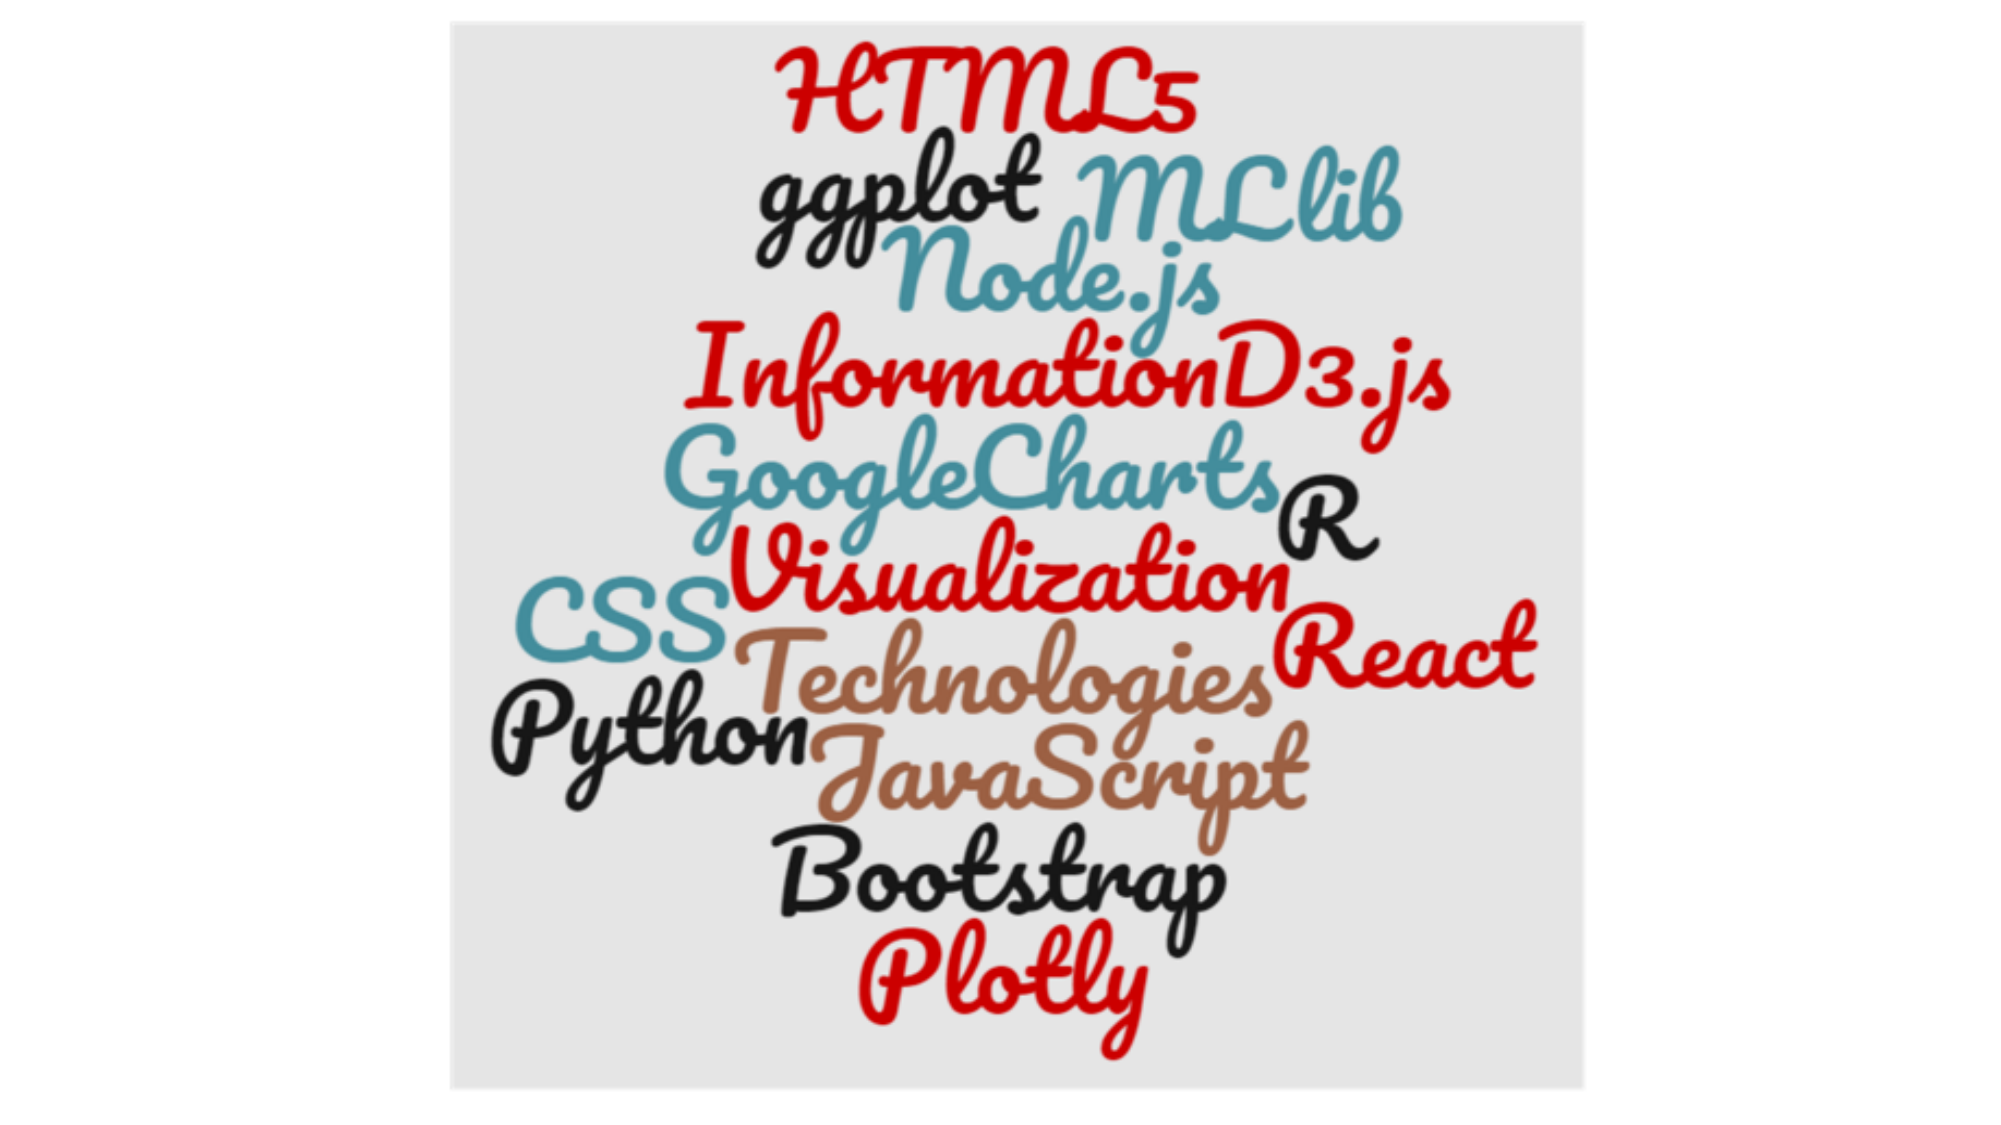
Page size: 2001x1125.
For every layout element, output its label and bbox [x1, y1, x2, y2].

list [419, 0, 2000, 1125]
